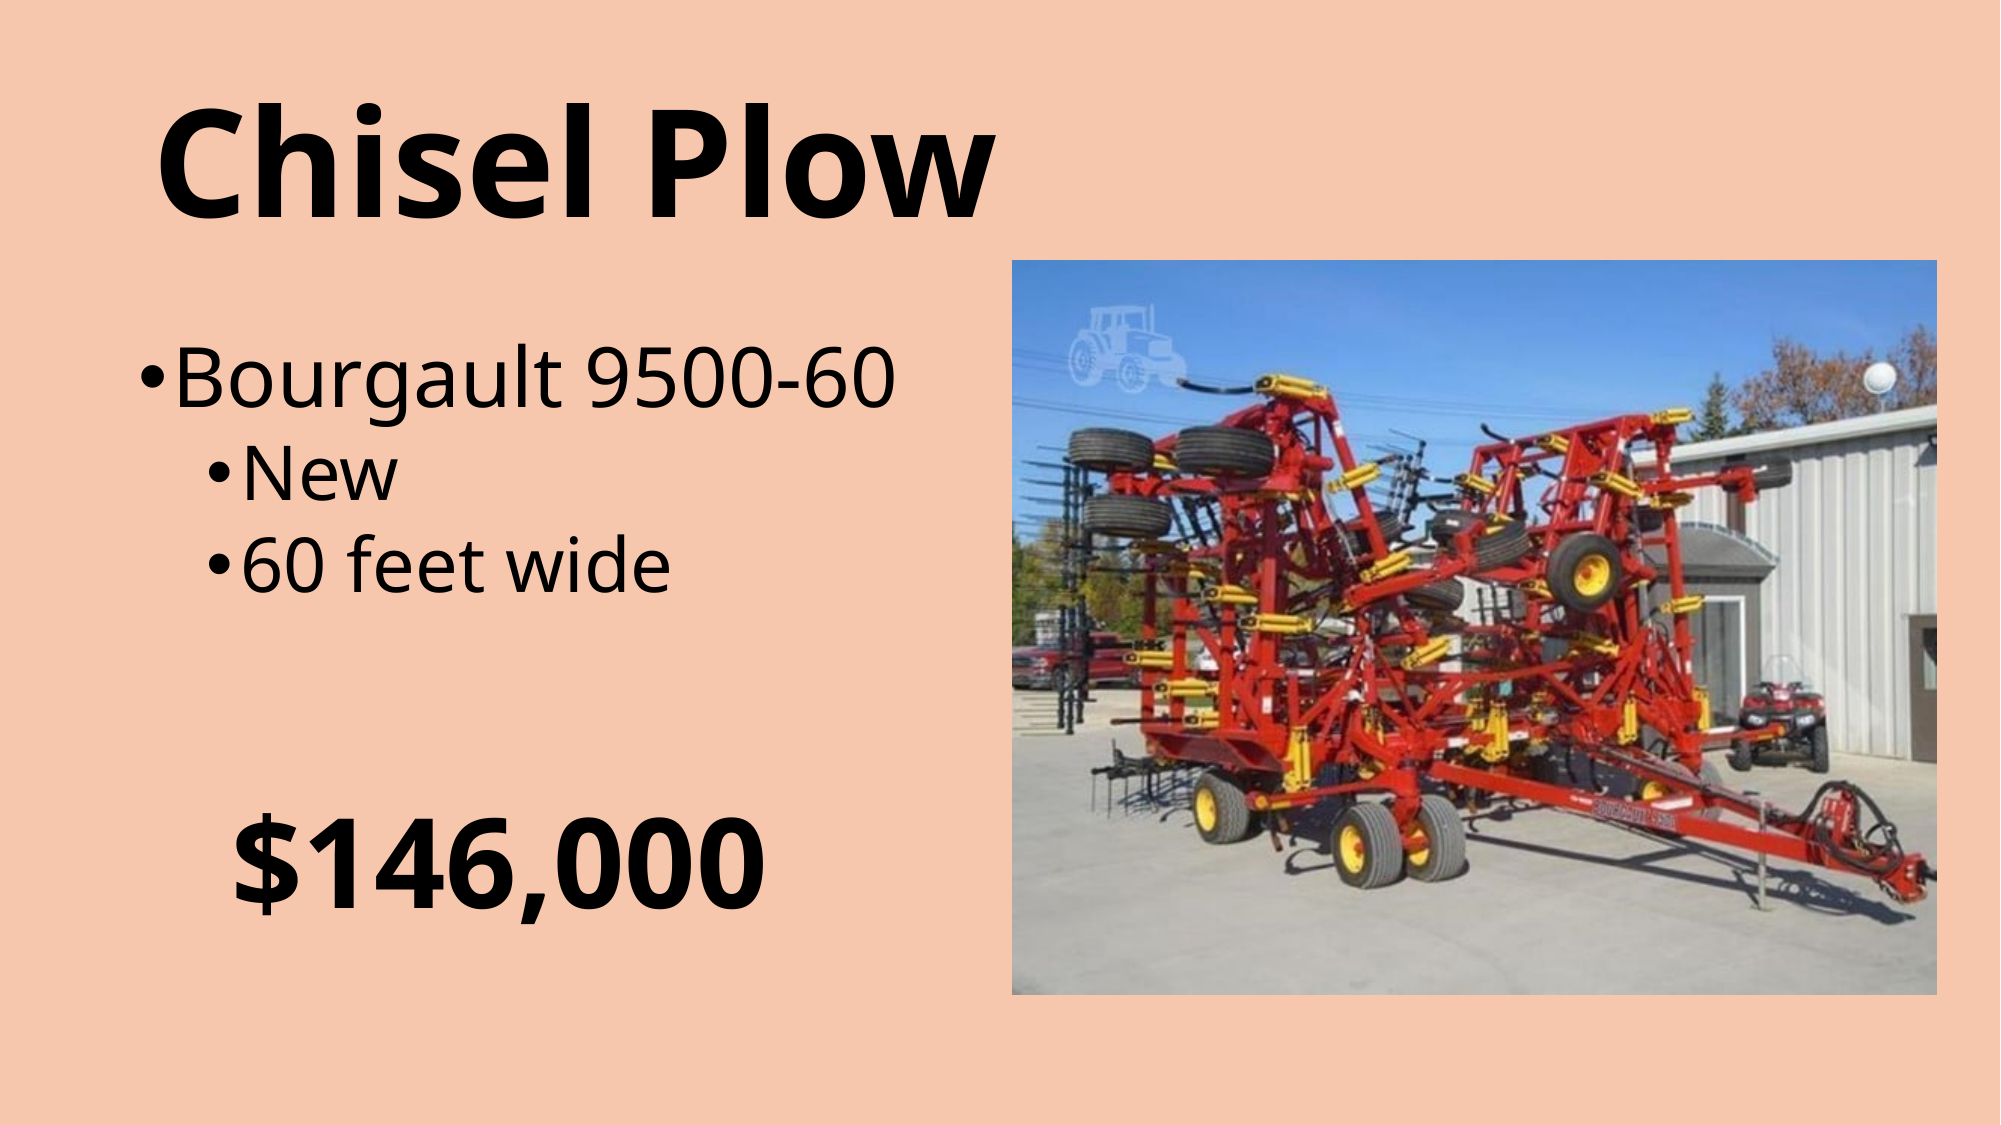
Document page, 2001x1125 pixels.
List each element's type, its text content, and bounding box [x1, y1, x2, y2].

title Chisel Plow [137, 59, 1863, 278]
text_box $146,000 [216, 776, 859, 942]
list Bourgault 9500-60 New 60 feet wide [123, 328, 974, 676]
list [1011, 259, 1937, 995]
